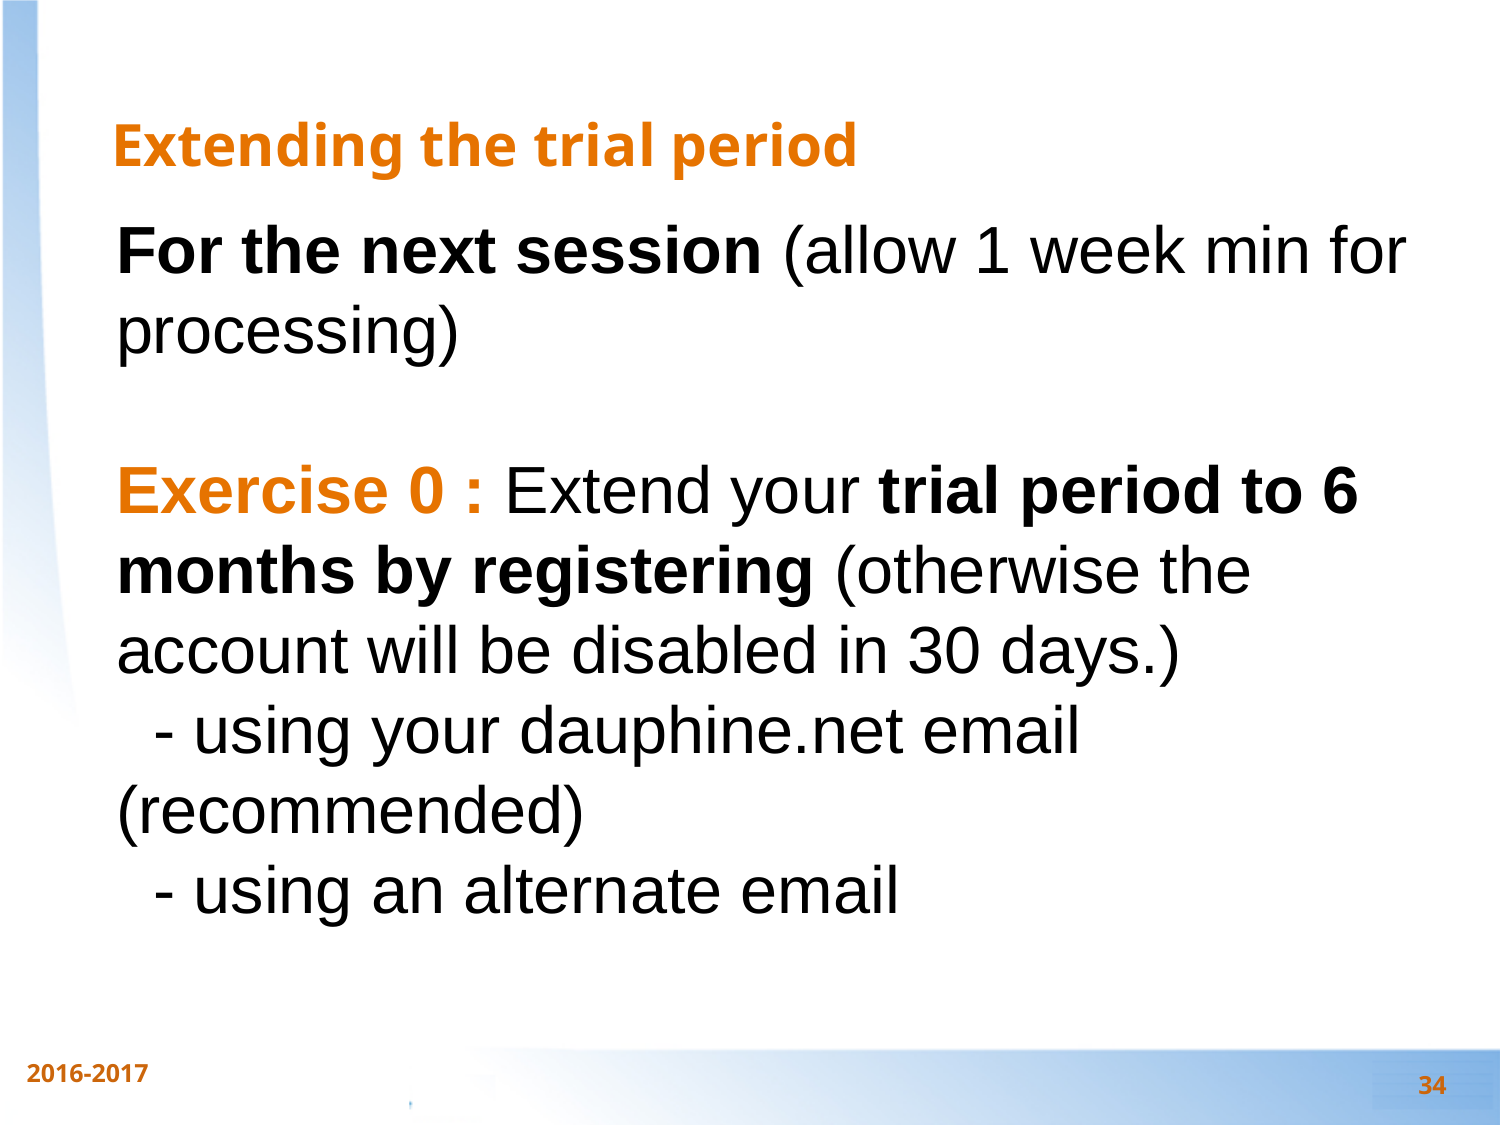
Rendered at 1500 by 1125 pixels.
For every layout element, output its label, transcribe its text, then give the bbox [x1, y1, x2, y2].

slide_number 34 [1394, 1058, 1500, 1112]
picture [0, 0, 1500, 1125]
title Extending the trial period [96, 90, 1472, 186]
list For the next session (allow 1 week min for processing) Exercise 0 : Extend your trial period to 6 months by registering (otherwise the account will be disabled in 30 days.) - using your dauphine.net email (recommended) - using an alternate email [101, 199, 1472, 1059]
